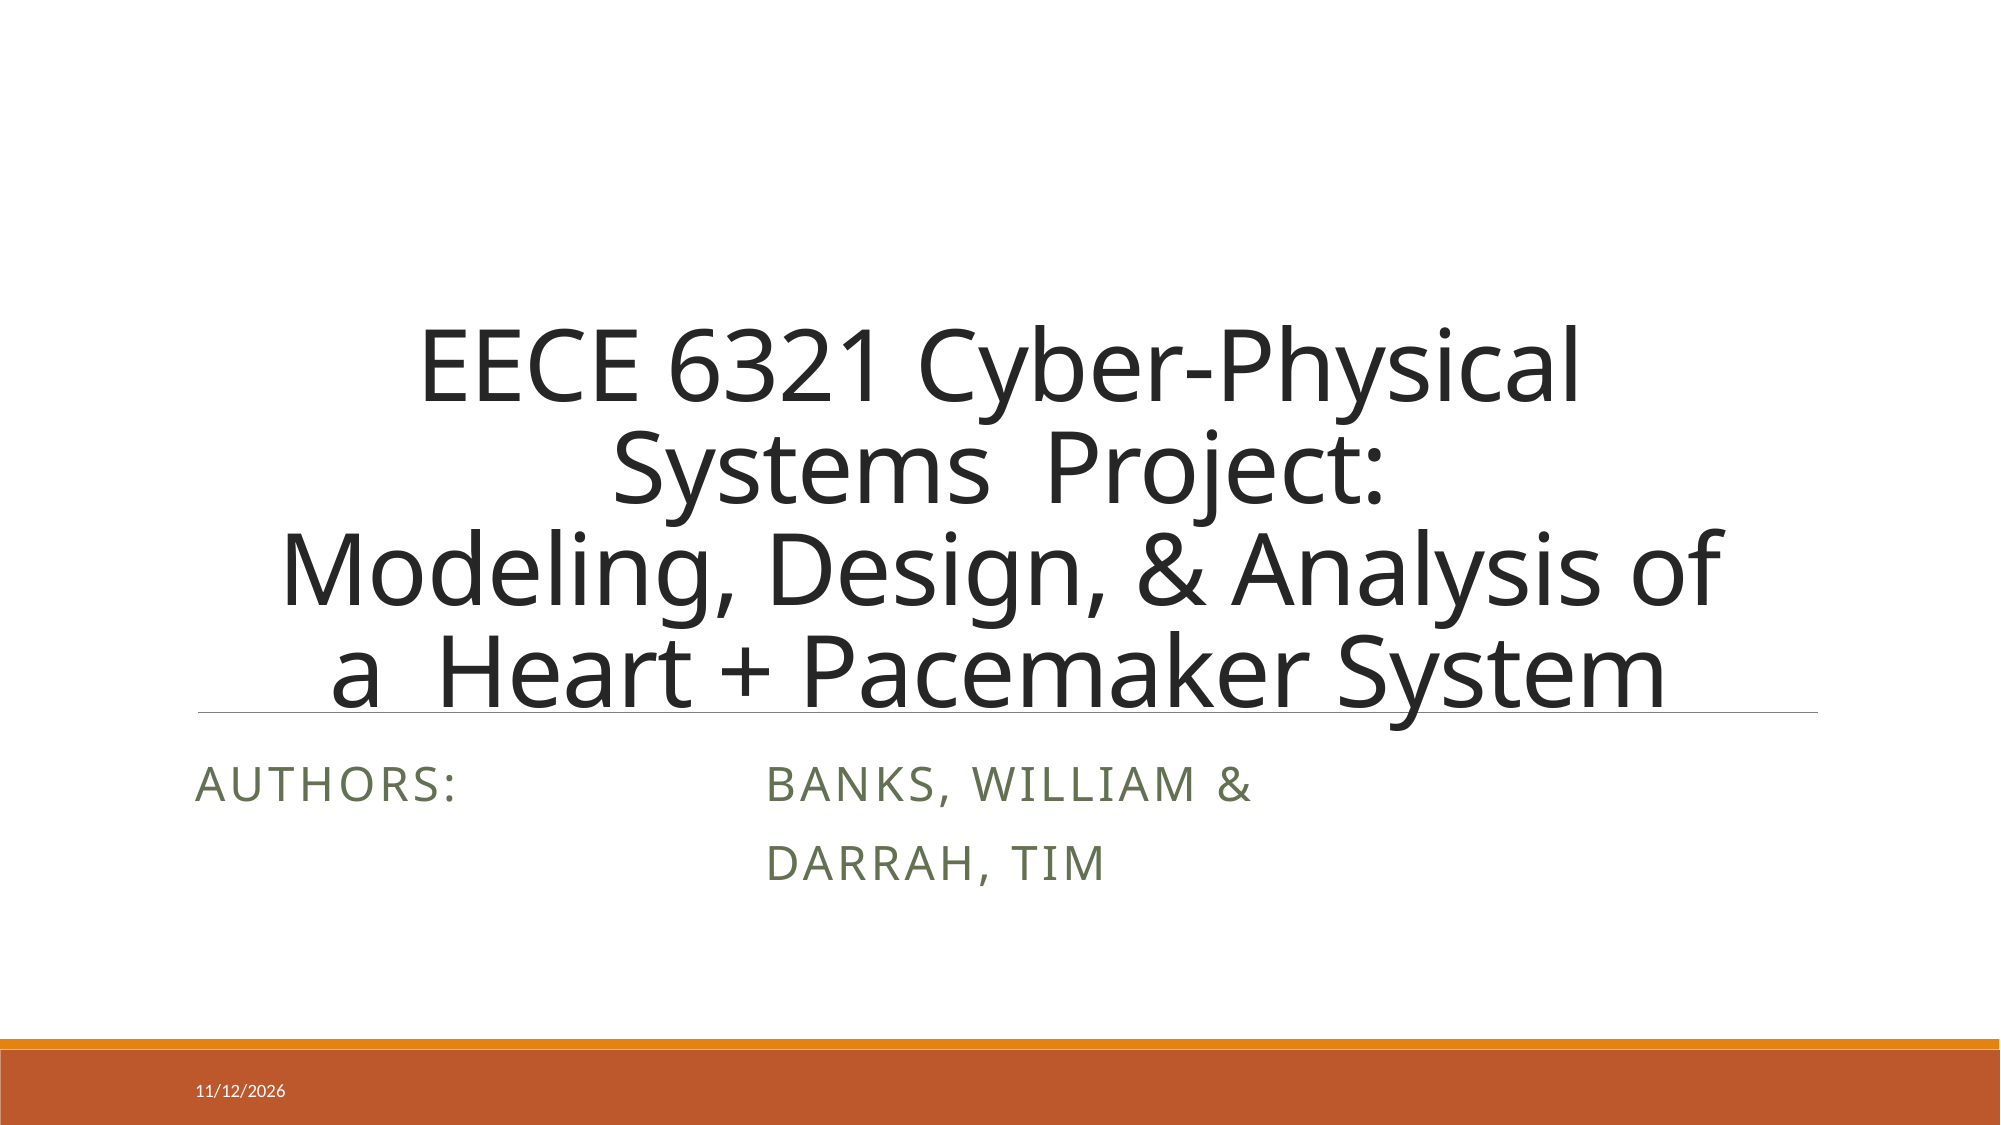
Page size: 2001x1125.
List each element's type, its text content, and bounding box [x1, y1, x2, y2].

title EECE 6321 Cyber-Physical Systems Project: Modeling, Design, & Analysis of a Heart + Pacemaker System [249, 225, 1750, 736]
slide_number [180, 1059, 586, 1120]
subtitle Authors: Banks, William & Darrah, Tim [180, 752, 1680, 900]
